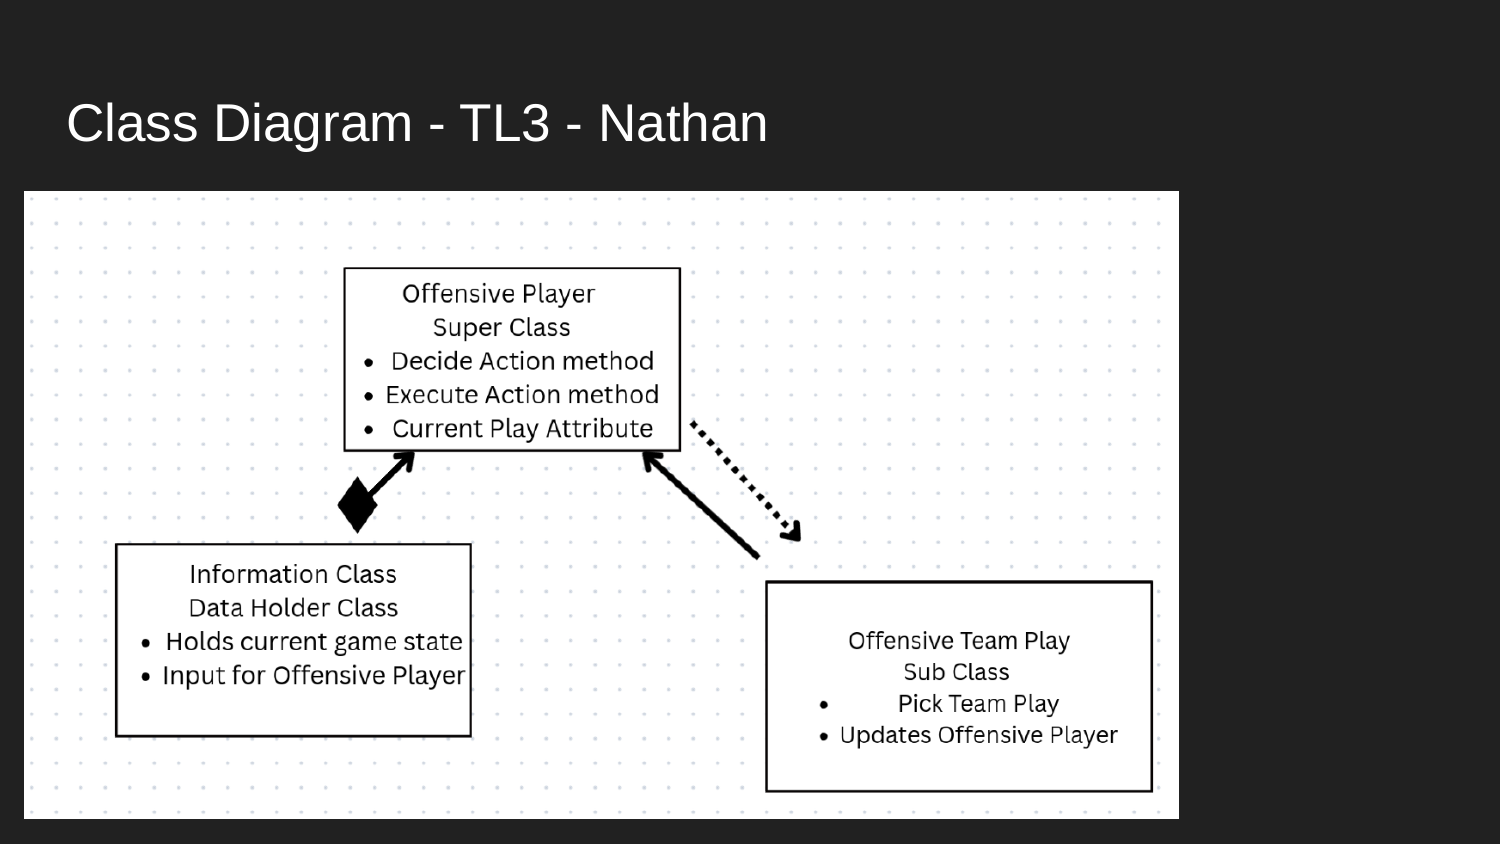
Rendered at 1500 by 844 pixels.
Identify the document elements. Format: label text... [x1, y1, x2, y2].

title Class Diagram - TL3 - Nathan [51, 72, 1449, 167]
picture [24, 191, 1180, 819]
